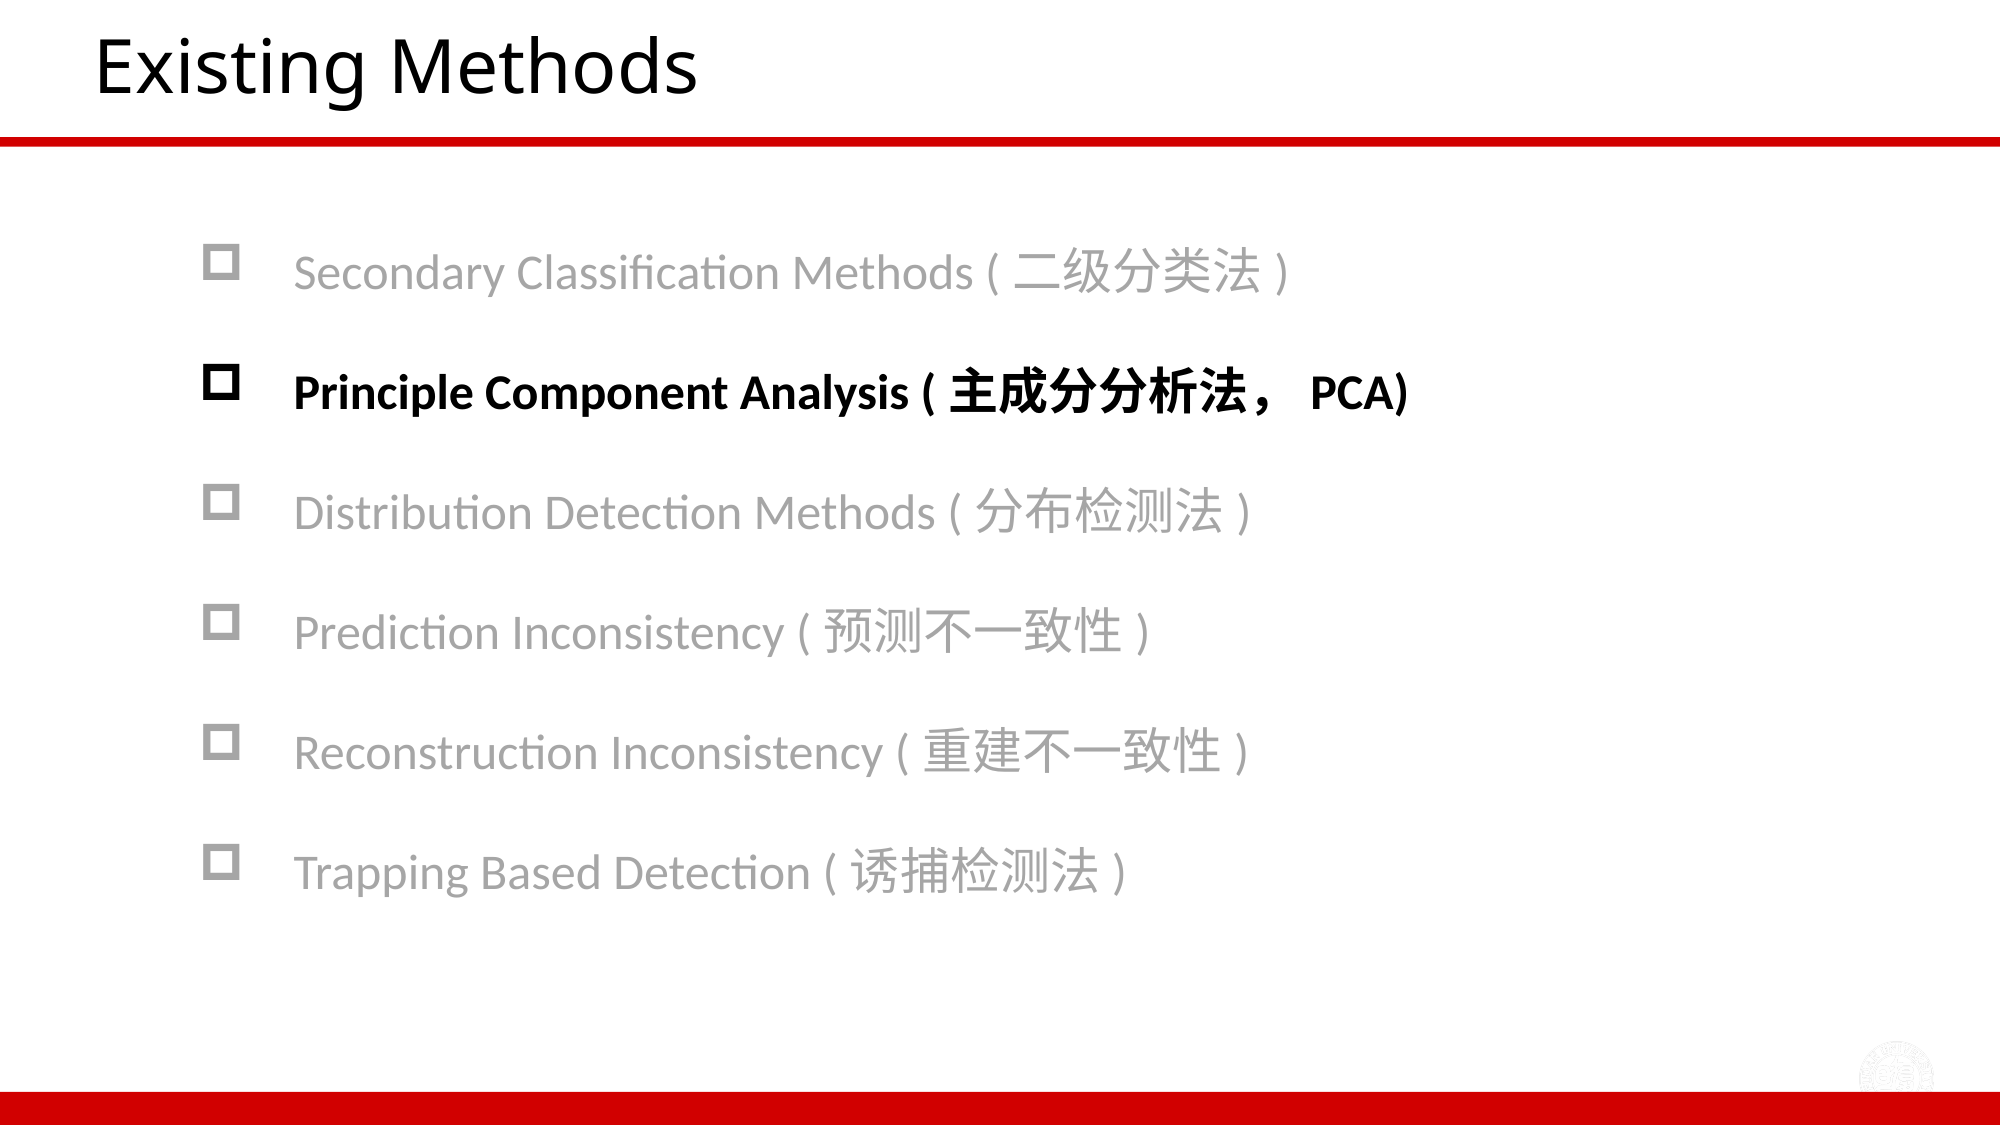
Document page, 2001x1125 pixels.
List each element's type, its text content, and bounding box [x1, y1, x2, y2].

title Existing Methods [78, 21, 1520, 116]
text_box Secondary Classification Methods (二级分类法) Principle Component Analysis (主成分分析法，PCA) Distribution Detection Methods (分布检测法) Prediction Inconsistency (预测不一致性) Reconstruction Inconsistency (重建不一致性) Trapping Based Detection (诱捕检测法) [184, 231, 1656, 967]
